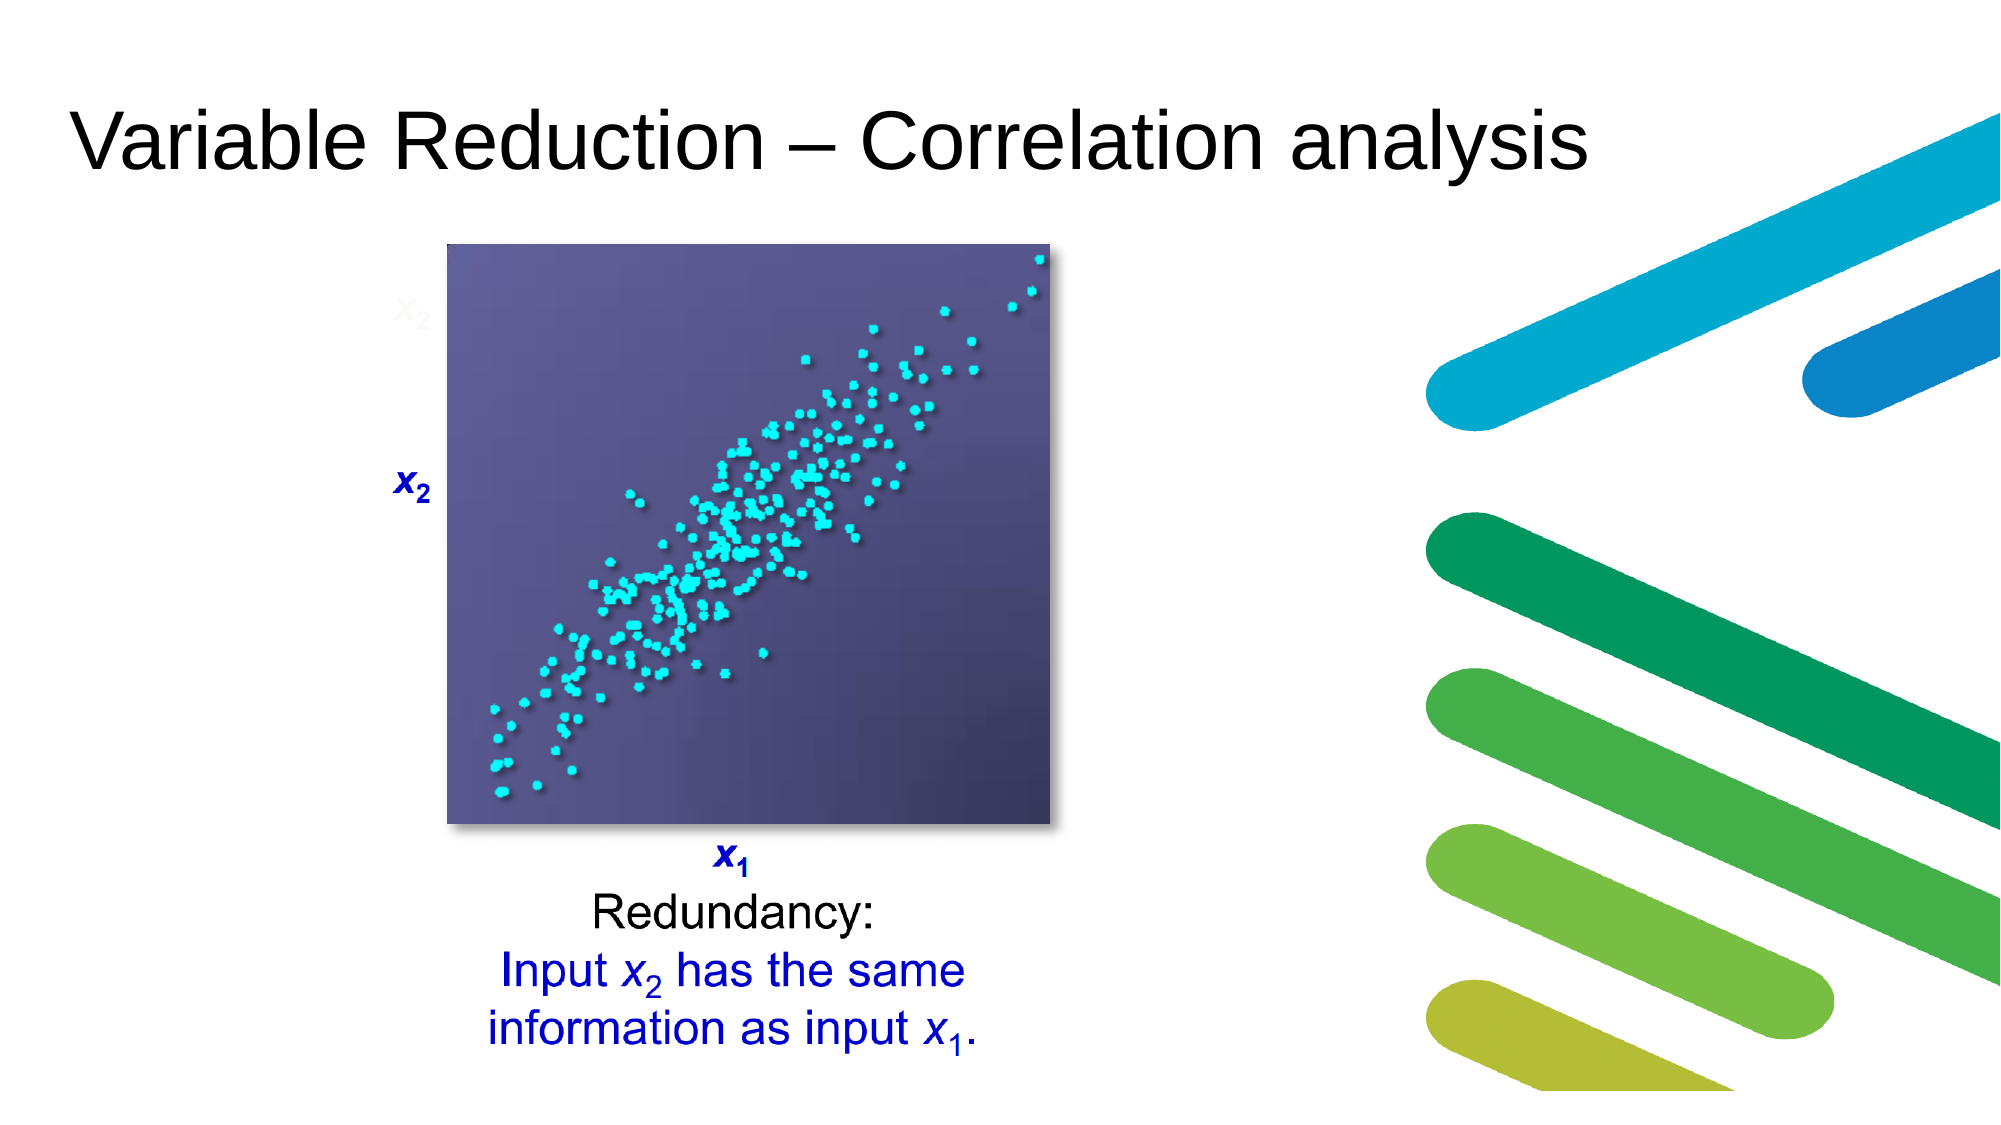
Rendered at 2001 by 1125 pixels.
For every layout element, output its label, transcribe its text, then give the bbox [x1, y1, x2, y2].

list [361, 227, 1072, 1072]
title Variable Reduction – Correlation analysis [55, 42, 1855, 231]
picture [1426, 0, 2001, 1091]
